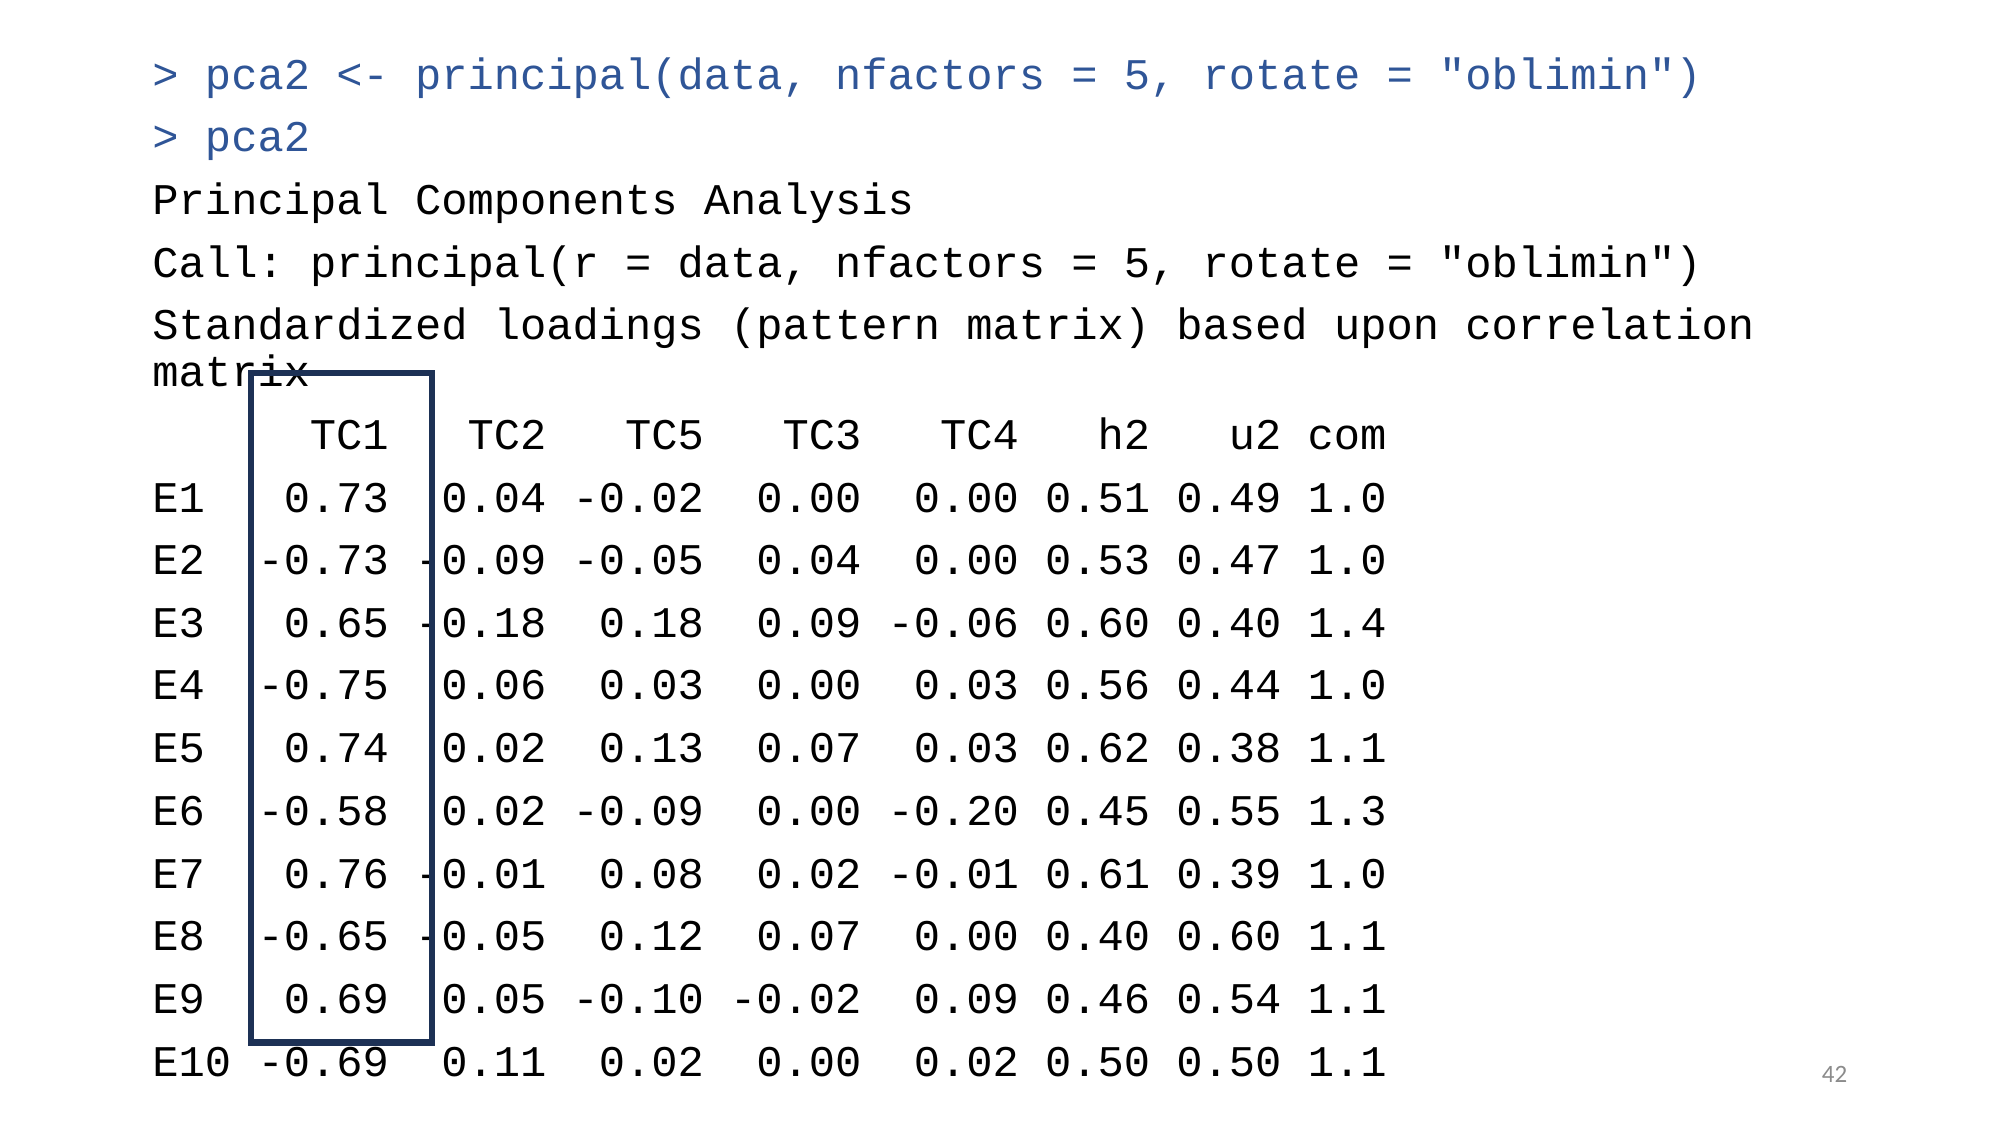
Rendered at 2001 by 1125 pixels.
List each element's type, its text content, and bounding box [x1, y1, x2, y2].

list > pca2 <- principal(data, nfactors = 5, rotate = "oblimin") > pca2 Principal Components Analysis Call: principal(r = data, nfactors = 5, rotate = "oblimin") Standardized loadings (pattern matrix) based upon correlation matrix TC1 TC2 TC5 TC3 TC4 h2 u2 com E1 0.73 0.04 -0.02 0.00 0.00 0.51 0.49 1.0 E2 -0.73 -0.09 -0.05 0.04 0.00 0.53 0.47 1.0 E3 0.65 -0.18 0.18 0.09 -0.06 0.60 0.40 1.4 E4 -0.75 0.06 0.03 0.00 0.03 0.56 0.44 1.0 E5 0.74 0.02 0.13 0.07 0.03 0.62 0.38 1.1 E6 -0.58 0.02 -0.09 0.00 -0.20 0.45 0.55 1.3 E7 0.76 -0.01 0.08 0.02 -0.01 0.61 0.39 1.0 E8 -0.65 -0.05 0.12 0.07 0.00 0.40 0.60 1.1 E9 0.69 0.05 -0.10 -0.02 0.09 0.46 0.54 1.1 E10 -0.69 0.11 0.02 0.00 0.02 0.50 0.50 1.1 [137, 43, 1863, 1103]
text_box [250, 372, 433, 1044]
slide_number 42 [1412, 1042, 1863, 1103]
